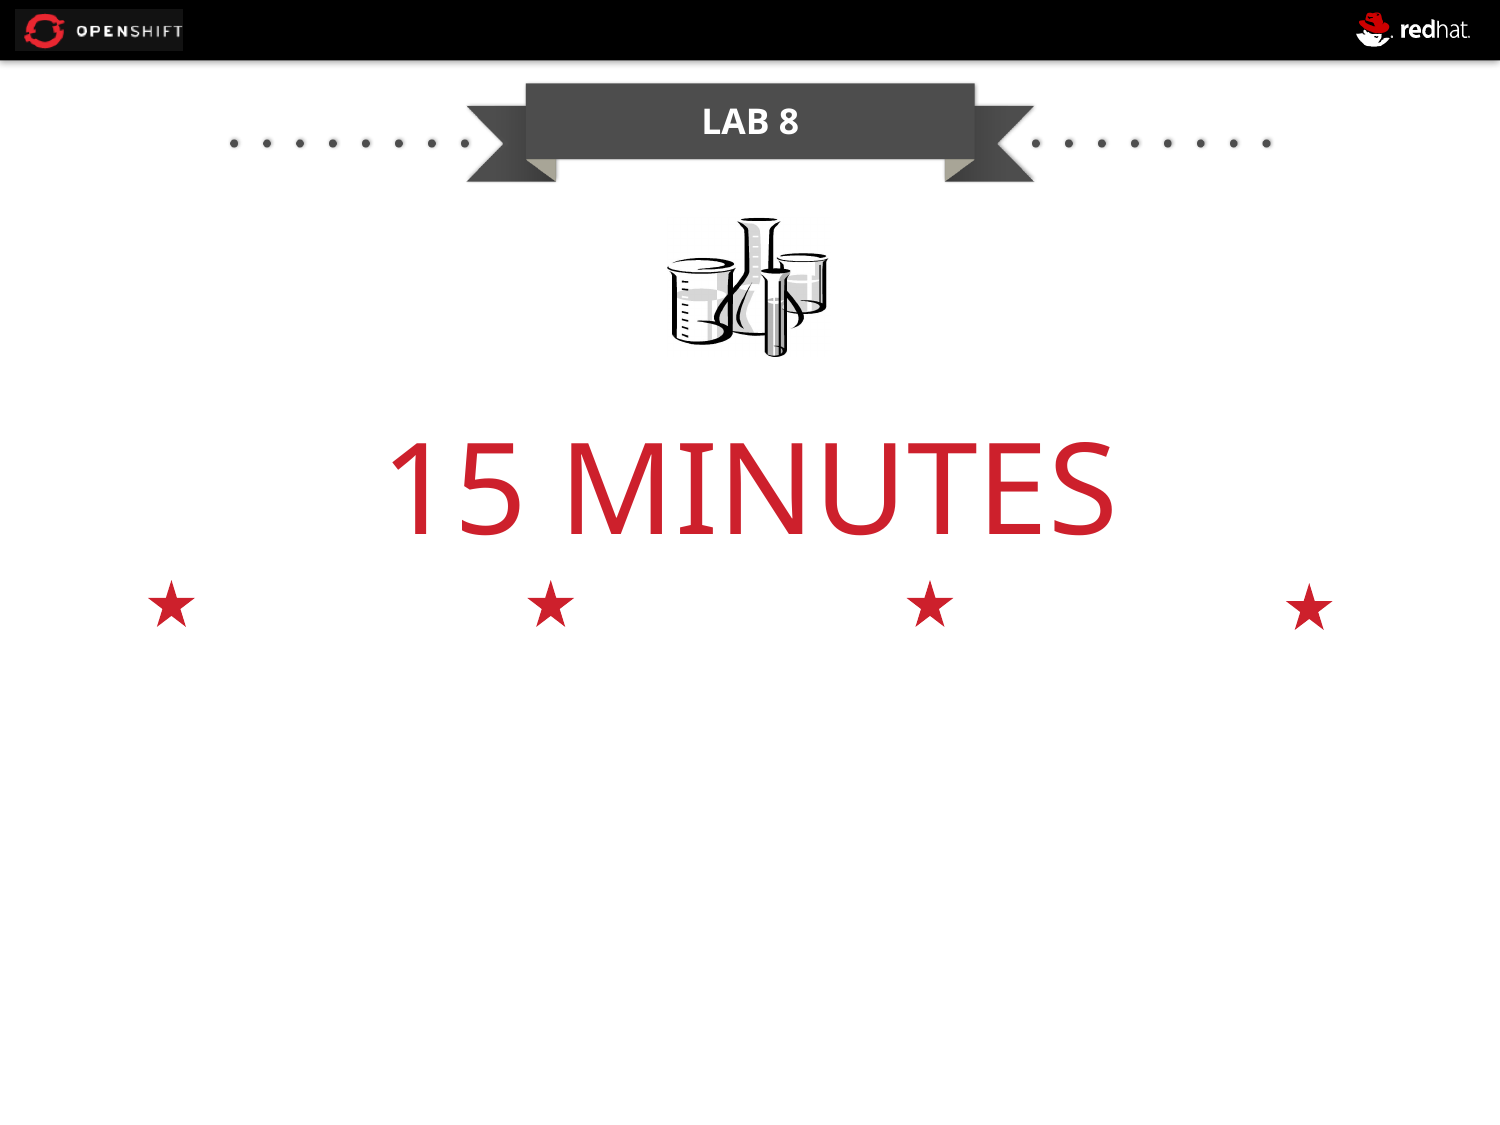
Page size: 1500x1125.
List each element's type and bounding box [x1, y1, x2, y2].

picture [15, 9, 183, 51]
picture [1355, 8, 1470, 47]
text_box [0, 399, 1500, 631]
picture [116, 80, 1383, 189]
picture [666, 217, 831, 358]
